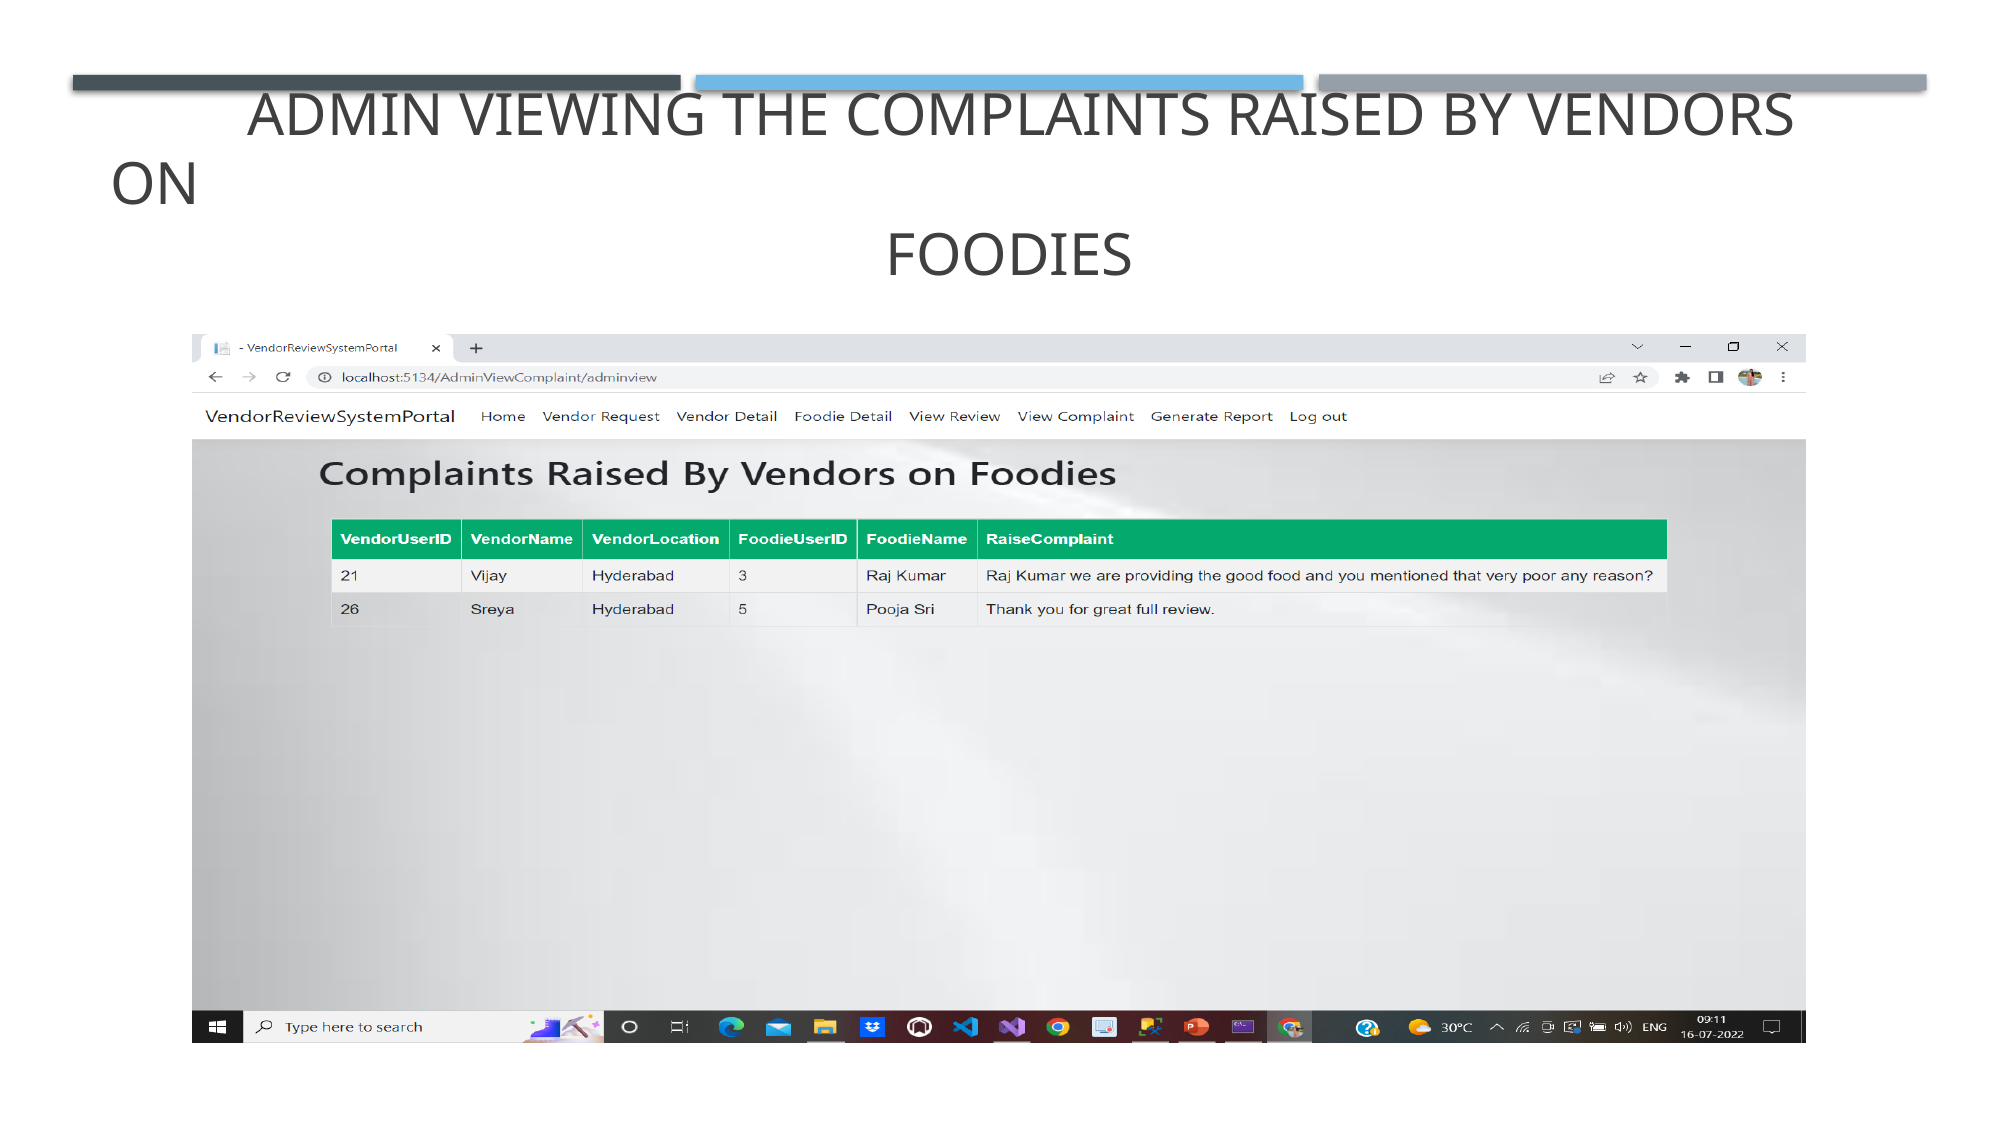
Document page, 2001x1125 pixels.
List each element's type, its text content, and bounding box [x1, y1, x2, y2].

title ADMIN VIEWING THE COMPLAINTS RAISED BY VENDORS ON FOODIES [95, 115, 1905, 295]
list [191, 334, 1807, 1044]
